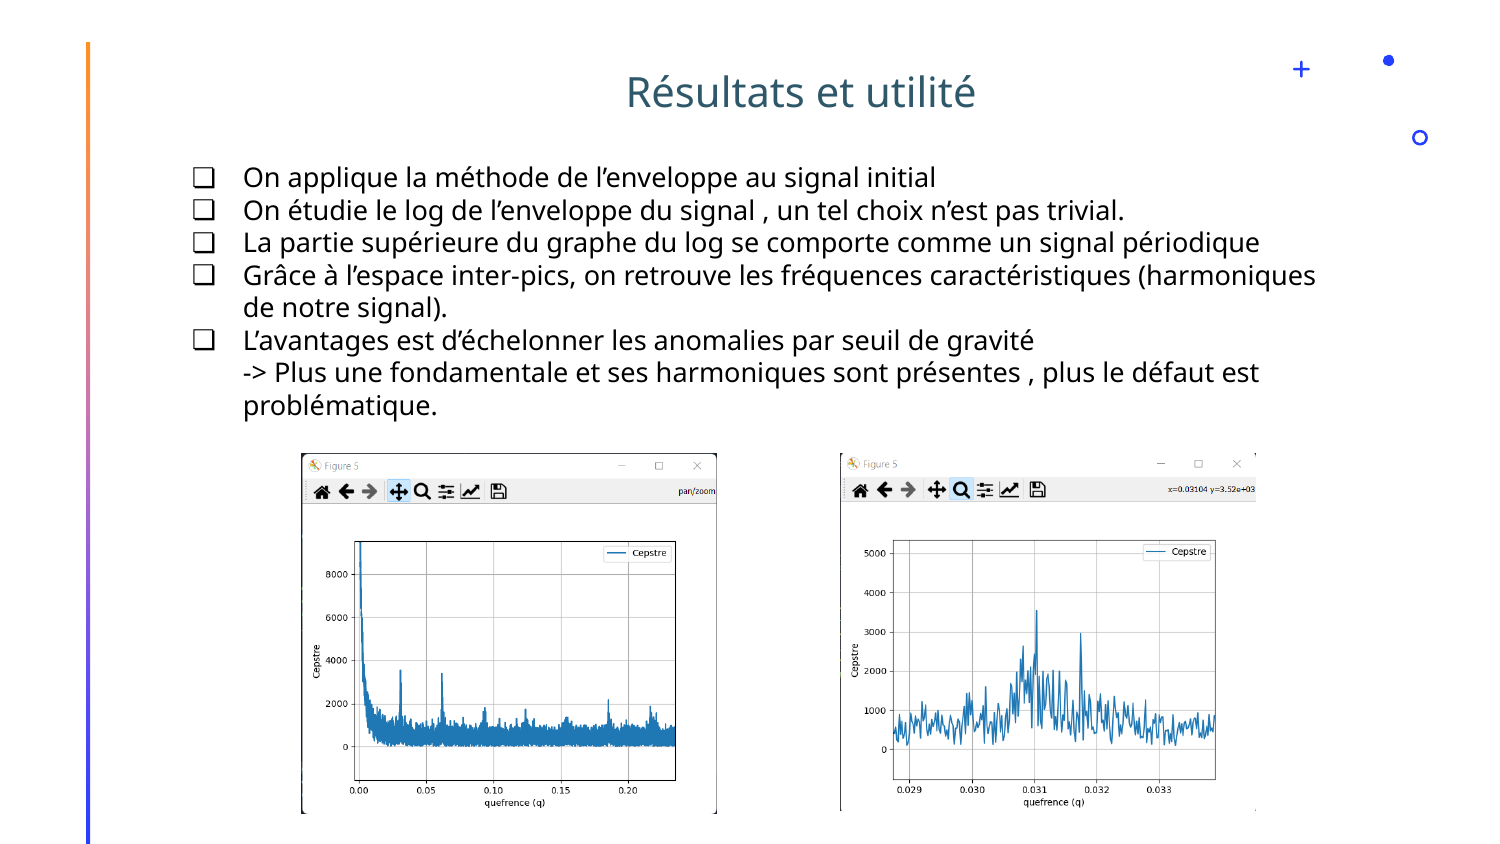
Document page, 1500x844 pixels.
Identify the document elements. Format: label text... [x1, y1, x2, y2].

title Résultats et utilité [246, 50, 1357, 139]
picture [85, 41, 91, 844]
text_box On applique la méthode de l’enveloppe au signal initial On étudie le log de l’enveloppe du signal , un tel choix n’est pas trivial. La partie supérieure du graphe du log se comporte comme un signal périodique Grâce à l’espace inter-pics, on retrouve les fréquences caractéristiques (harmoniques de notre signal). L’avantages est d’échelonner les anomalies par seuil de gravité -> Plus une fondamentale et ses harmoniques sont présentes , plus le défaut est problématique. [152, 145, 1347, 471]
picture [300, 453, 717, 814]
picture [839, 453, 1256, 811]
